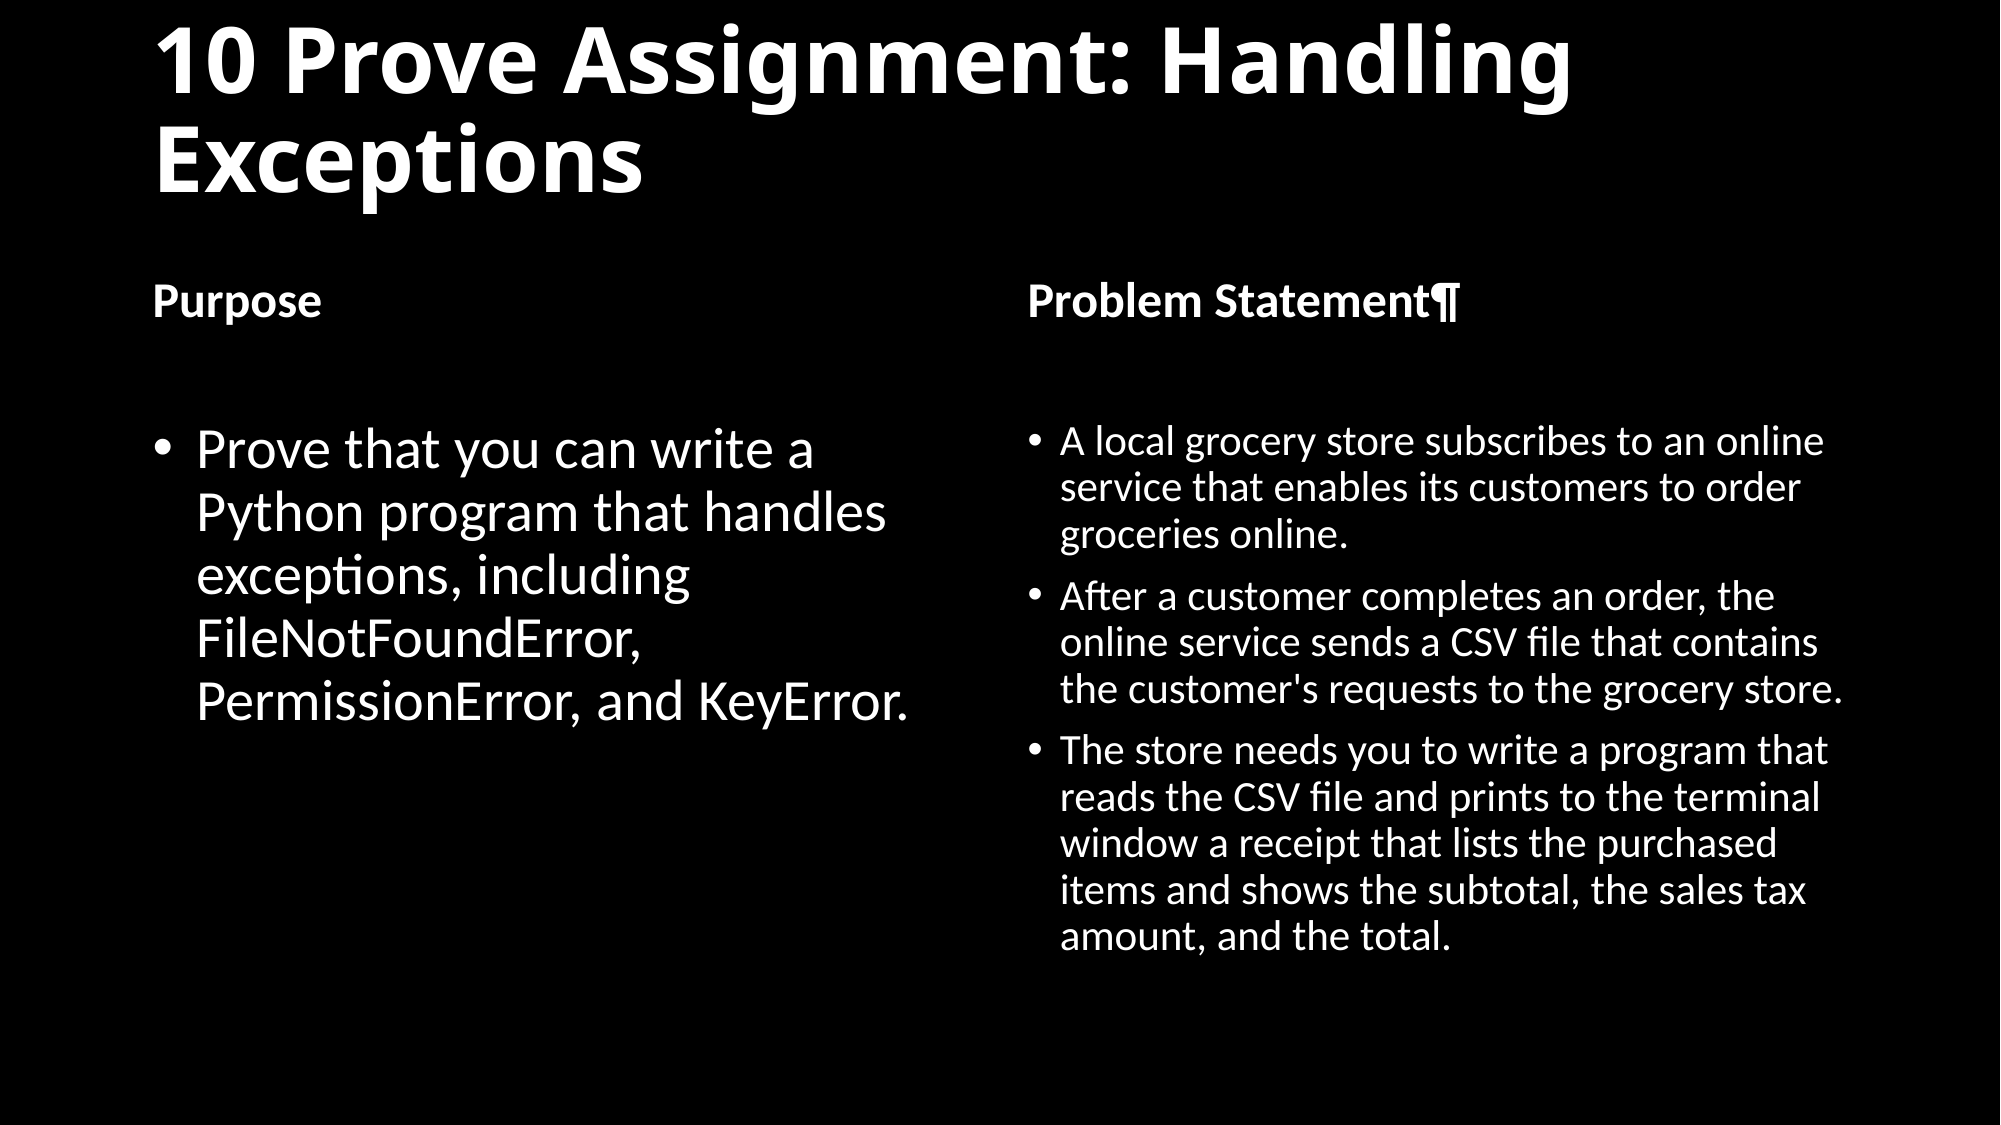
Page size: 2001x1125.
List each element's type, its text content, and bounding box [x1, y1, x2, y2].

title 10 Prove Assignment: Handling Exceptions [137, 59, 1863, 278]
list A local grocery store subscribes to an online service that enables its customers to order groceries online. After a customer completes an order, the online service sends a CSV file that contains the customer's requests to the grocery store. The store needs you to write a program that reads the CSV file and prints to the terminal window a receipt that lists the purchased items and shows the subtotal, the sales tax amount, and the total. [1012, 410, 1863, 1016]
list Problem Statement¶ [1012, 275, 1863, 410]
list Prove that you can write a Python program that handles exceptions, including FileNotFoundError, PermissionError, and KeyError. [137, 410, 984, 1016]
list Purpose [137, 275, 984, 410]
